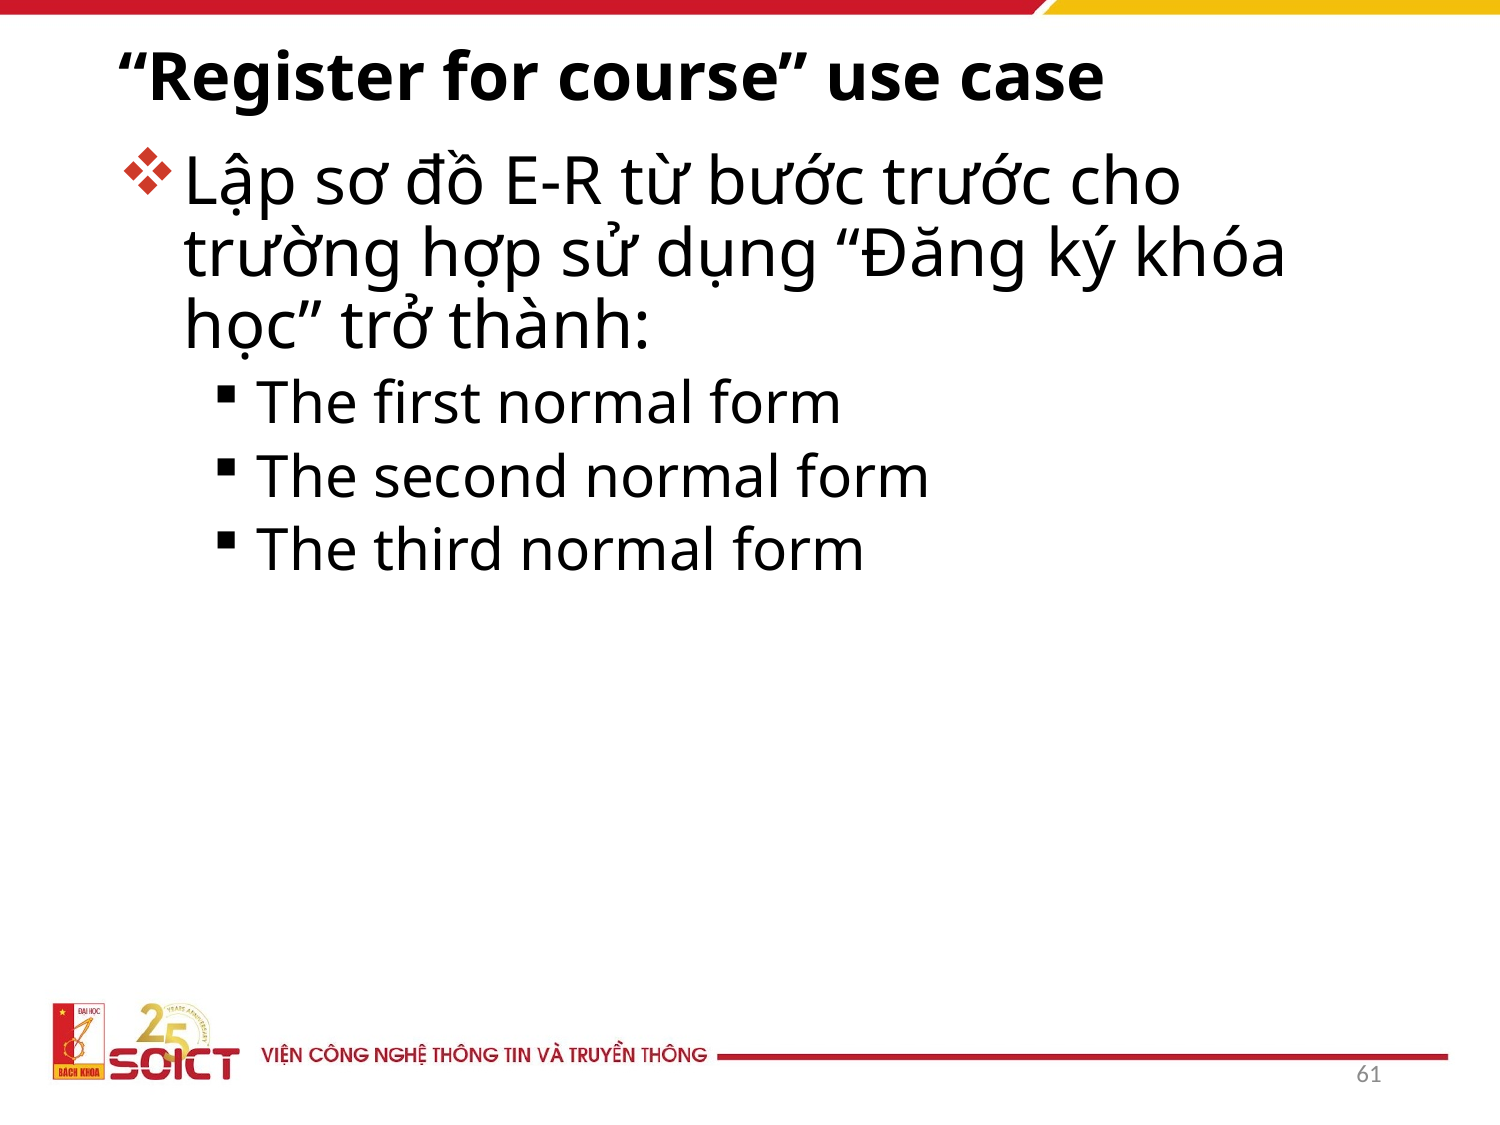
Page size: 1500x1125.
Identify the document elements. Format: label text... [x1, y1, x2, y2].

slide_number 61 [1059, 1042, 1397, 1103]
picture [0, 0, 1500, 1125]
title “Register for course” use case [103, 18, 1397, 139]
list Lập sơ đồ E-R từ bước trước cho trường hợp sử dụng “Đăng ký khóa học” trở thành: The first normal form The second normal form The third normal form [103, 139, 1397, 989]
